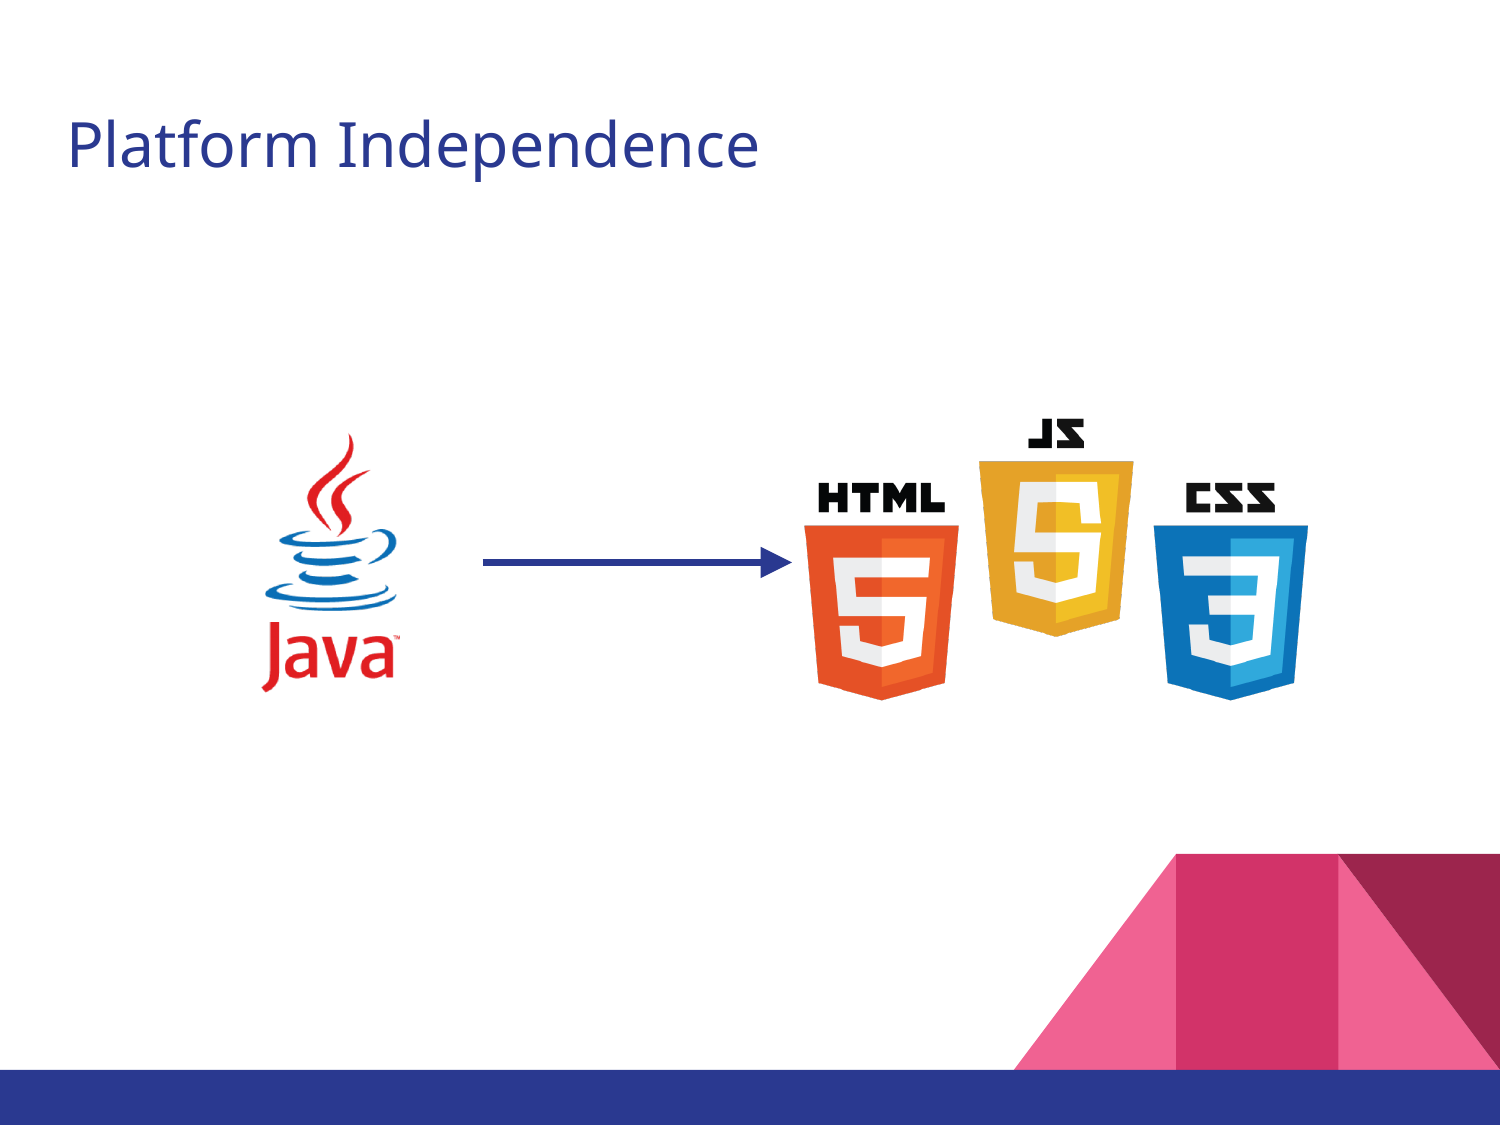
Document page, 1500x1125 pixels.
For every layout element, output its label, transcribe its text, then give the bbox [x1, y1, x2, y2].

picture [178, 410, 483, 715]
picture [791, 407, 1322, 718]
title Platform Independence [51, 89, 1449, 223]
